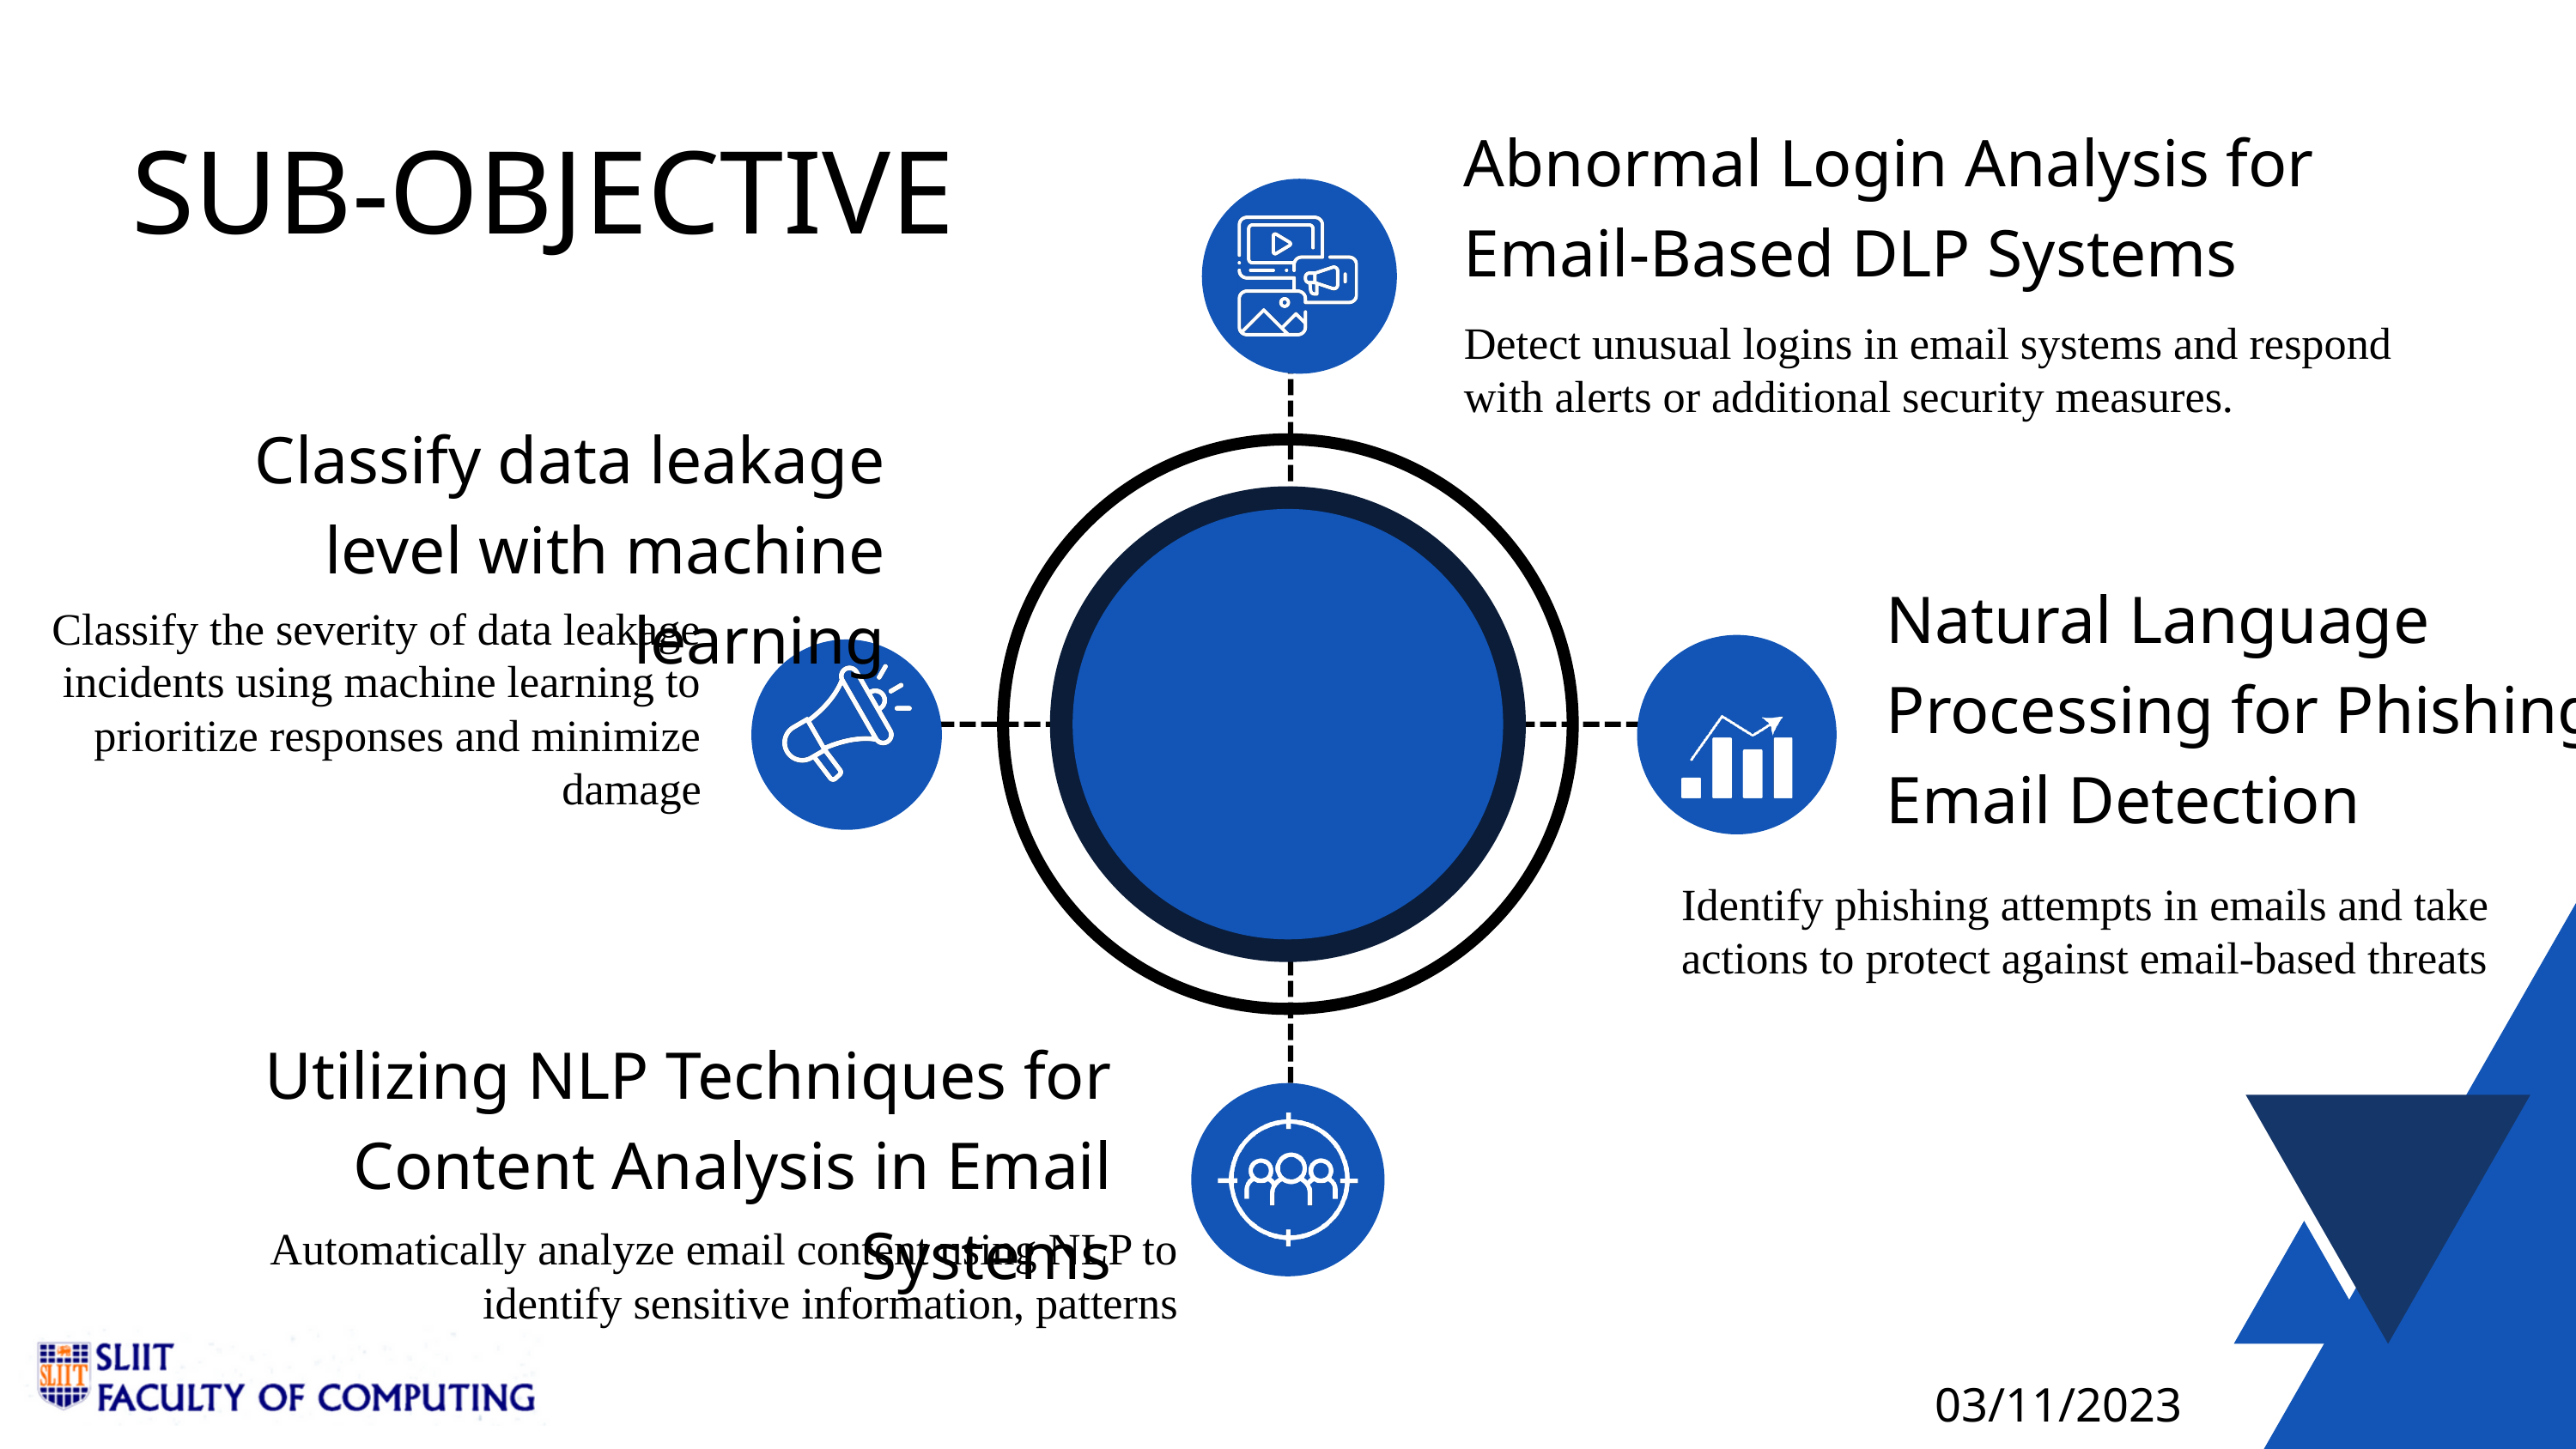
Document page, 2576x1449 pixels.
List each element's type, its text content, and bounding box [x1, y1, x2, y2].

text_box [2245, 1094, 2531, 1344]
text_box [1072, 508, 1504, 940]
text_box Identify phishing attempts in emails and take actions to protect against email-based threats [1681, 876, 2212, 984]
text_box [1049, 486, 1527, 962]
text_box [1002, 439, 1573, 1009]
text_box Detect unusual logins in email systems and respond with alerts or additional security measures. [1463, 314, 2476, 421]
text_box Utilizing NLP Techniques for Content Analysis in Email Systems [144, 1022, 1112, 1292]
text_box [1637, 634, 1838, 835]
text_box Abnormal Login Analysis for Email-Based DLP Systems [1463, 109, 2432, 290]
text_box [18, 1319, 557, 1426]
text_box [2233, 1220, 2375, 1344]
text_box SUB-OBJECTIVE [131, 120, 1060, 257]
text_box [1201, 178, 1398, 374]
text_box Natural Language Processing for Phishing Email Detection [1886, 566, 2576, 837]
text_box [2216, 839, 2576, 1449]
text_box Automatically analyze email content using NLP to identify sensitive information, patterns [211, 1221, 1180, 1328]
text_box Classify data leakage level with machine learning [131, 406, 885, 677]
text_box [1191, 1082, 1385, 1277]
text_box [750, 639, 943, 830]
text_box Classify the severity of data leakage incidents using machine learning to prioritize responses and minimize damage [0, 600, 702, 814]
text_box 03/11/2023 [1912, 1366, 2206, 1432]
